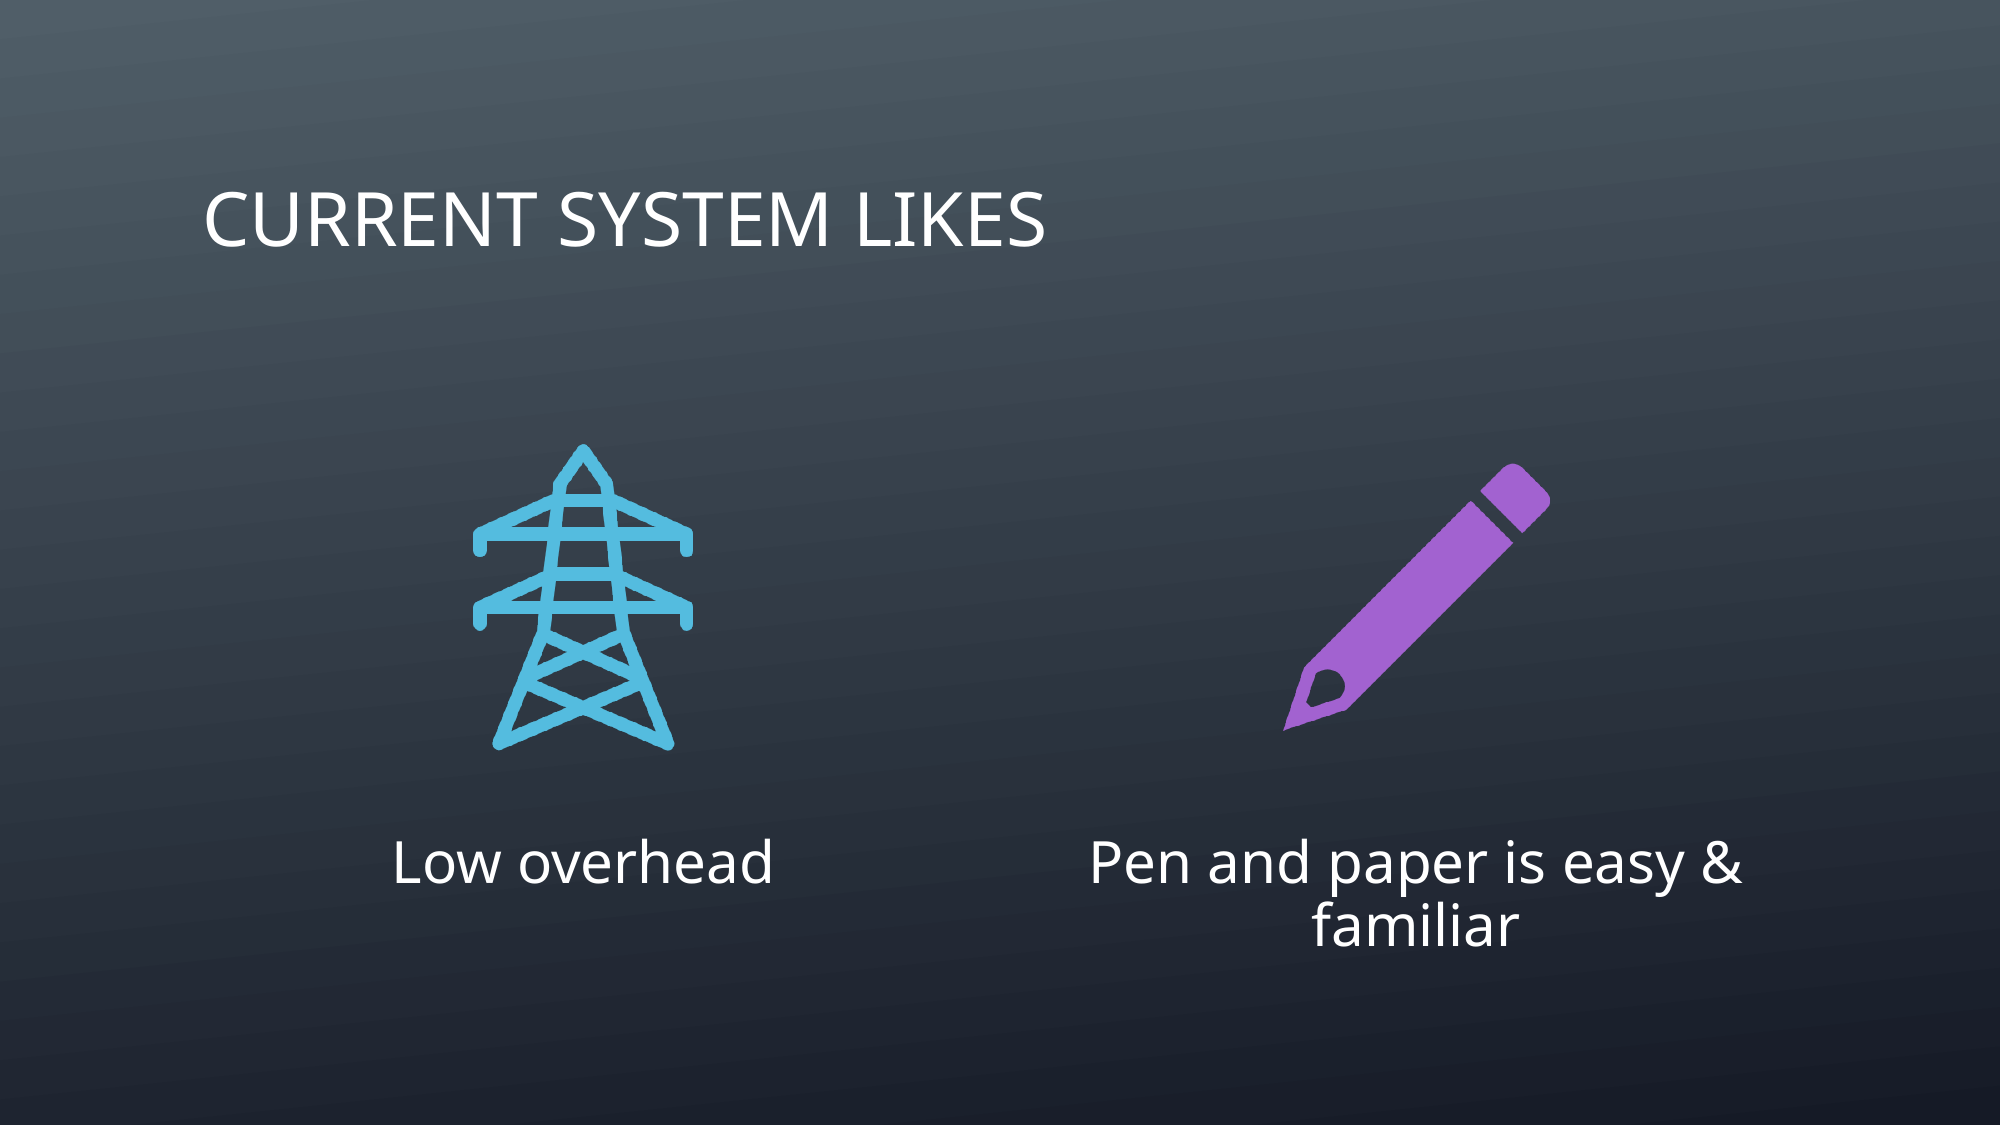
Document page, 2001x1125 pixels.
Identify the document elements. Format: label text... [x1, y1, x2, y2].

text_box [0, 0, 2000, 1125]
title Current system likes [187, 101, 1813, 344]
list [186, 400, 1813, 989]
